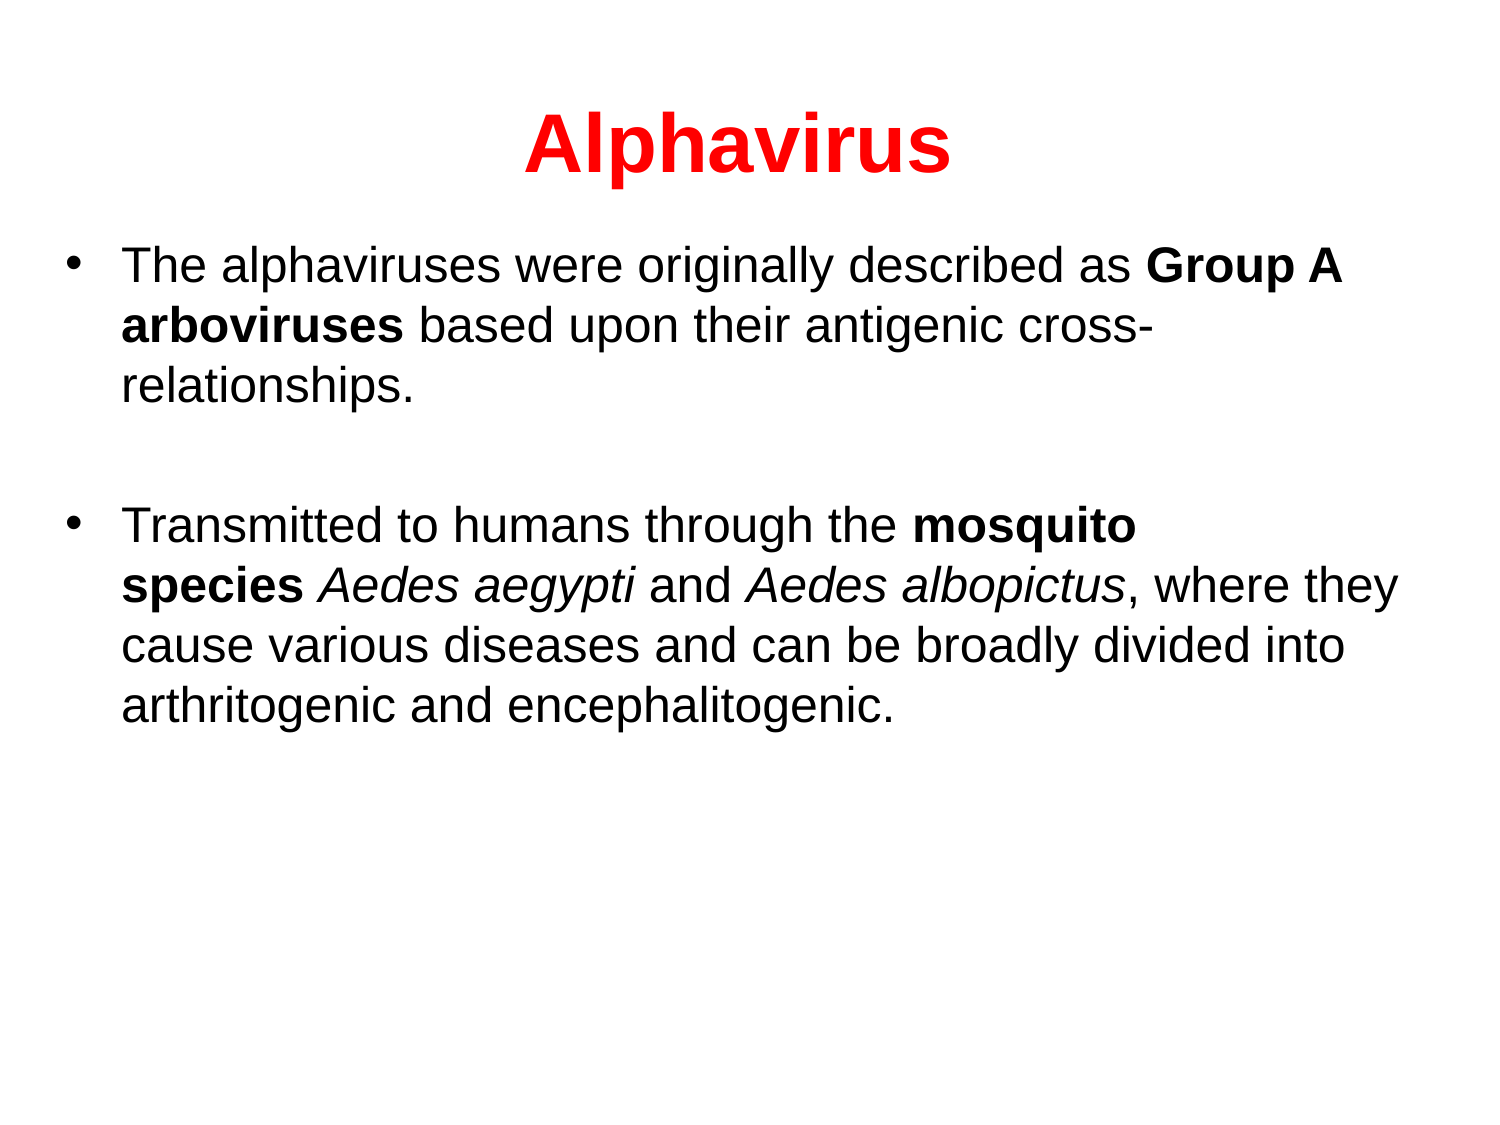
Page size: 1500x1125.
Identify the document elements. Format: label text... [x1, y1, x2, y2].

title Alphavirus [75, 45, 1425, 224]
list The alphaviruses were originally described as Group A arboviruses based upon their antigenic cross-relationships. Transmitted to humans through the mosquito species Aedes aegypti and Aedes albopictus, where they cause various diseases and can be broadly divided into arthritogenic and encephalitogenic. [50, 224, 1425, 1050]
